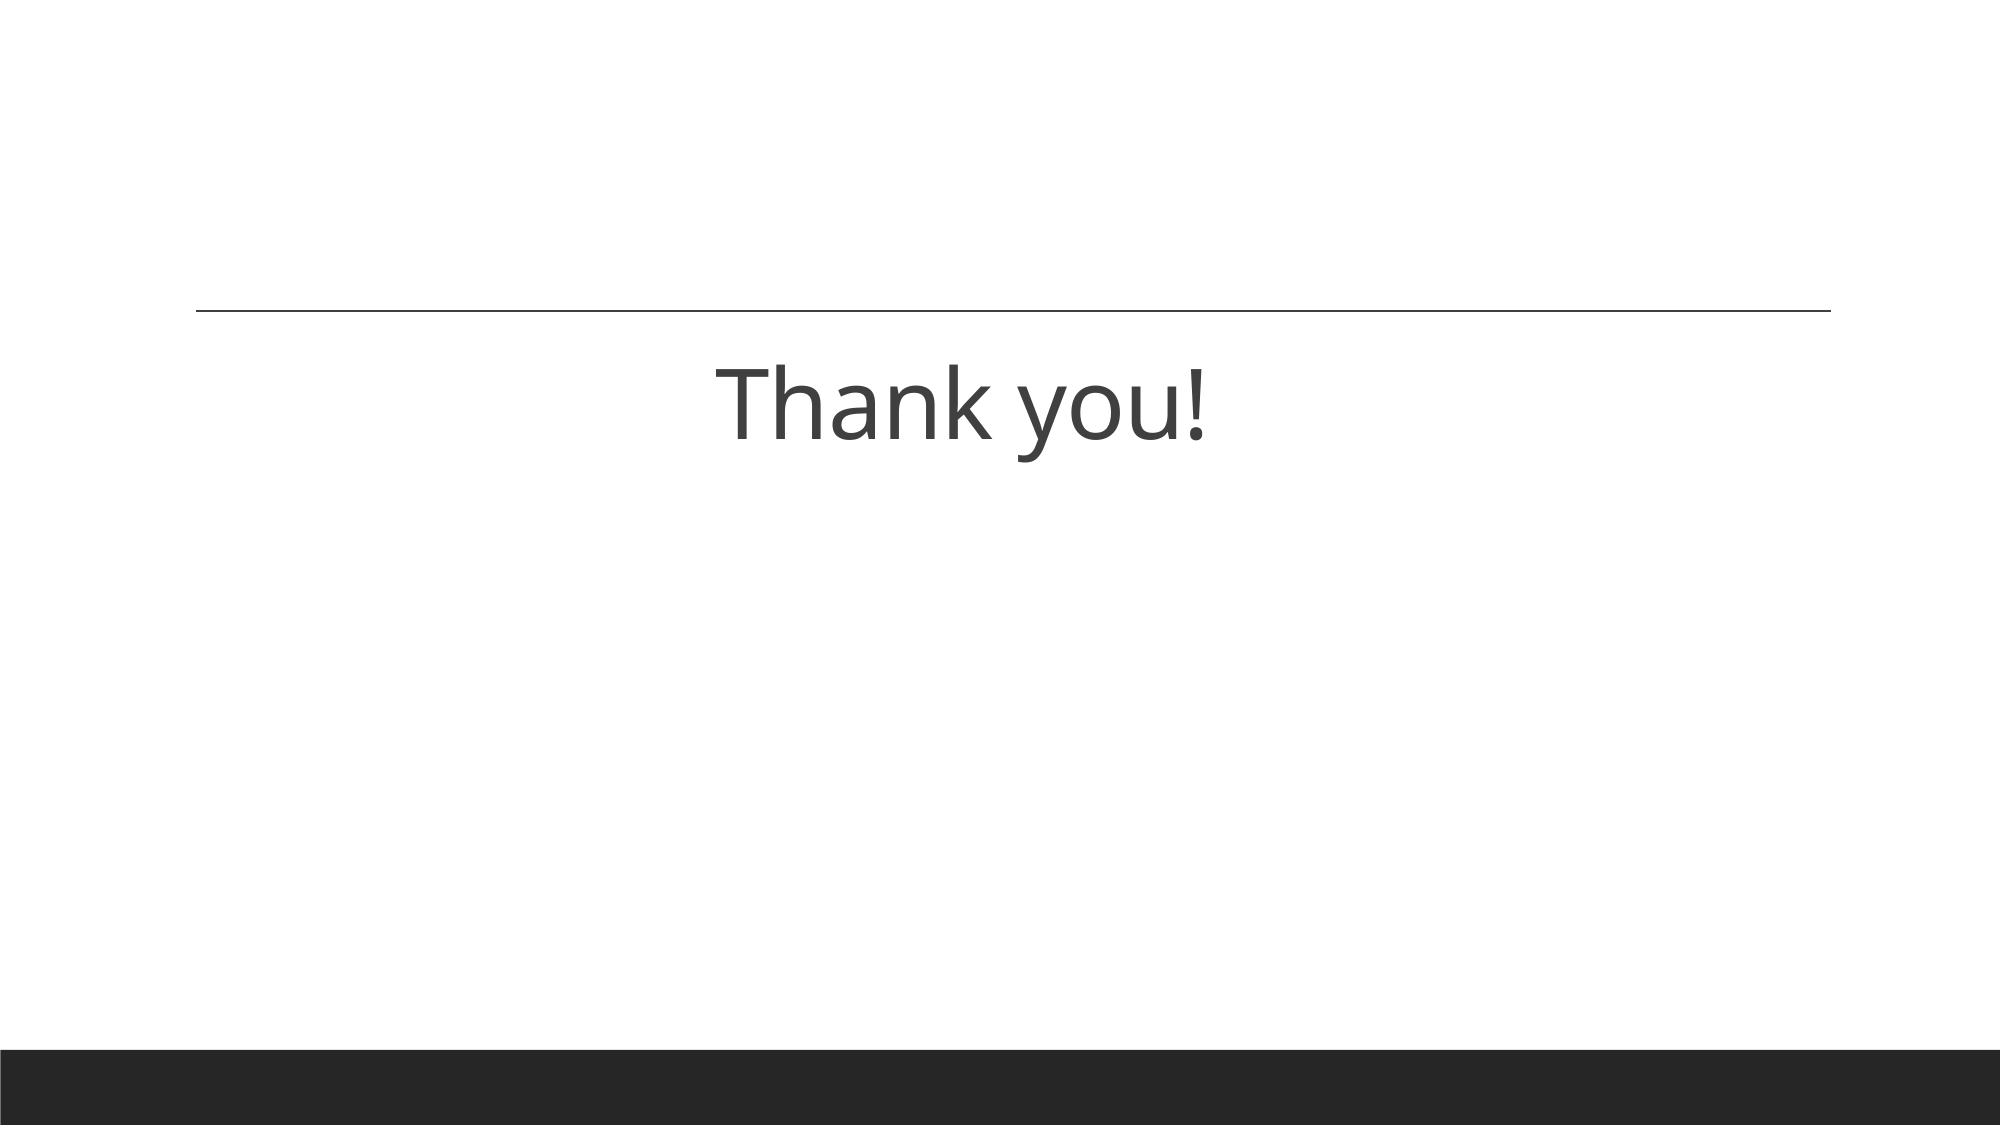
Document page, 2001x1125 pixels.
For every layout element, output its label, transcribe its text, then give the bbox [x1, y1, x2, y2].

title Thank you! [700, 26, 2000, 469]
